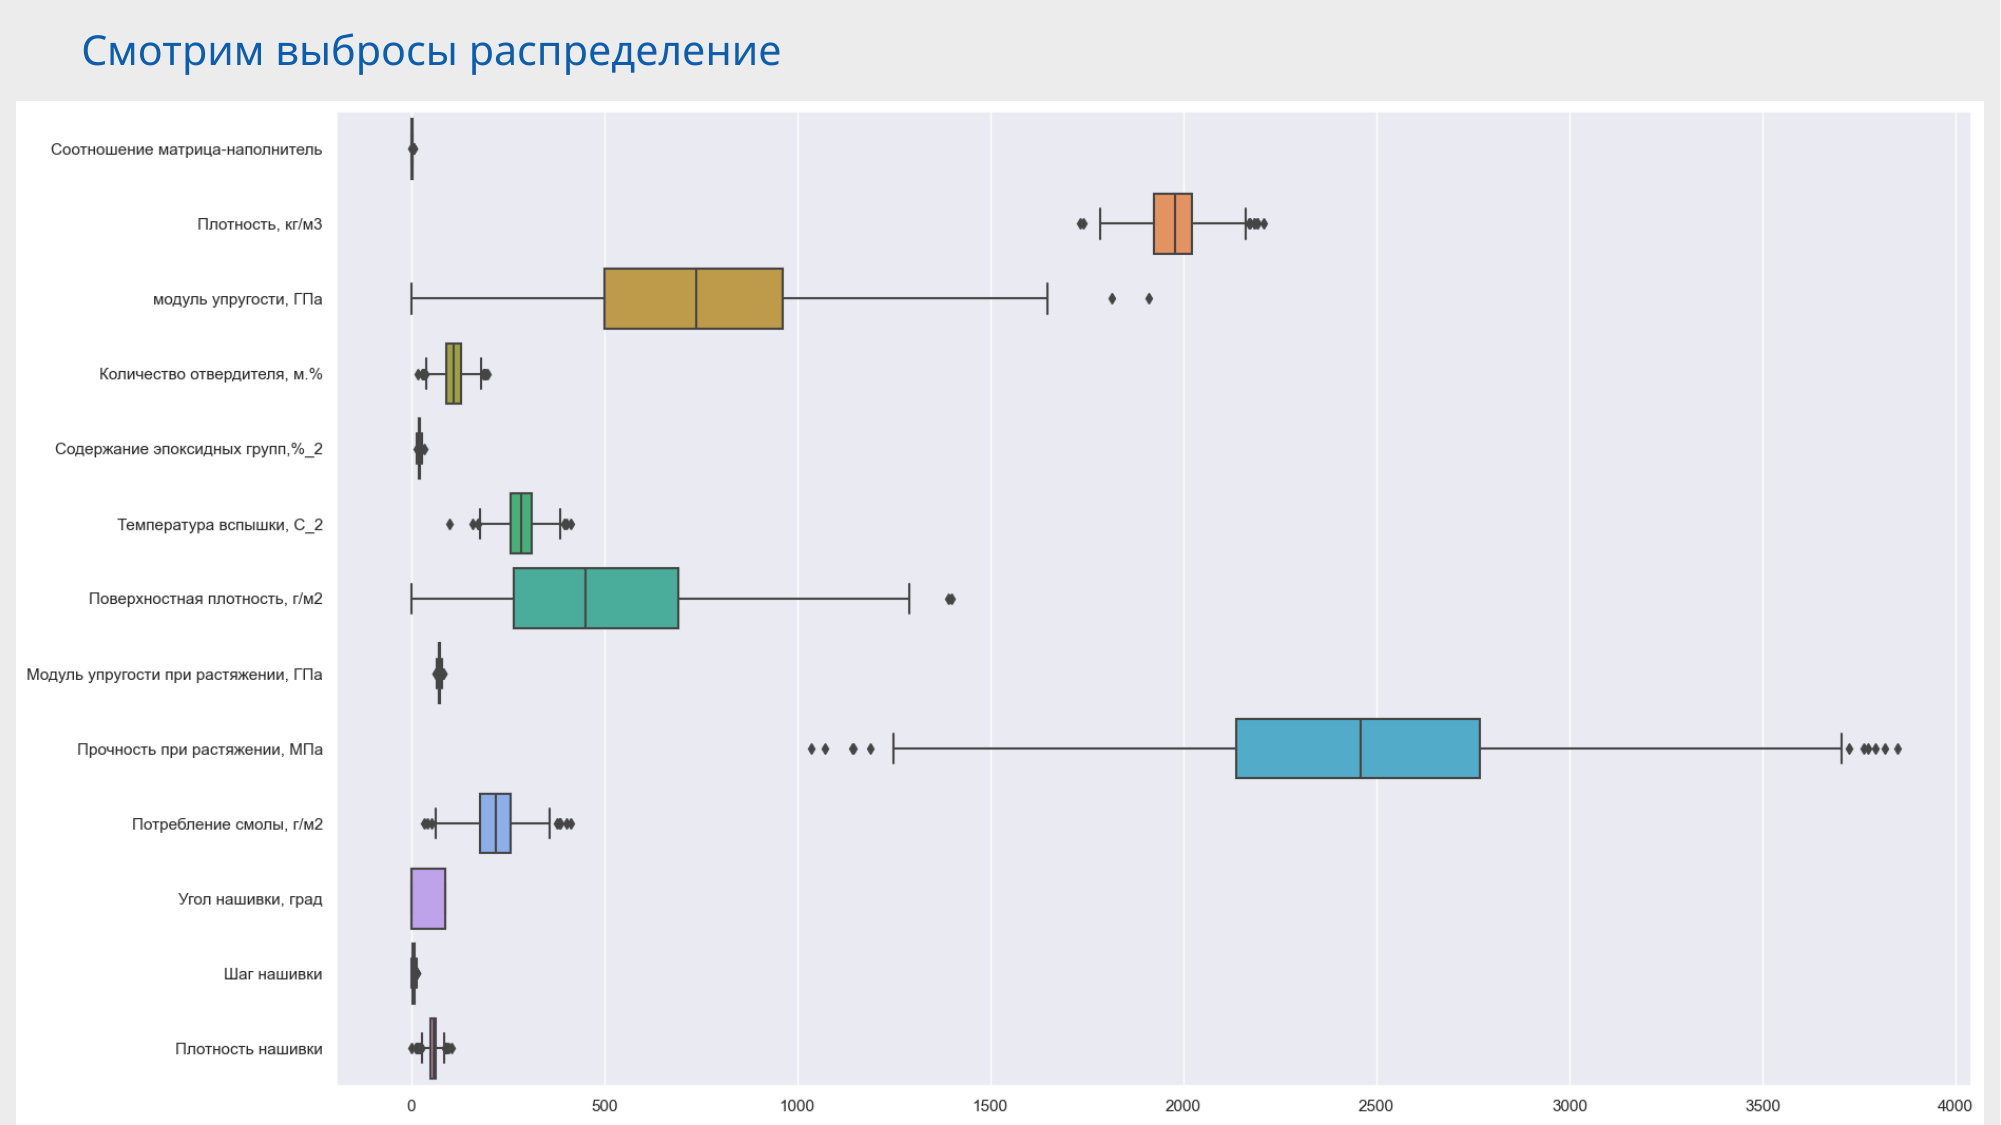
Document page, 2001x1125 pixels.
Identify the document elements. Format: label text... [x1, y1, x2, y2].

picture [16, 101, 1984, 1125]
title Смотрим выбросы распределение [66, 21, 1929, 82]
